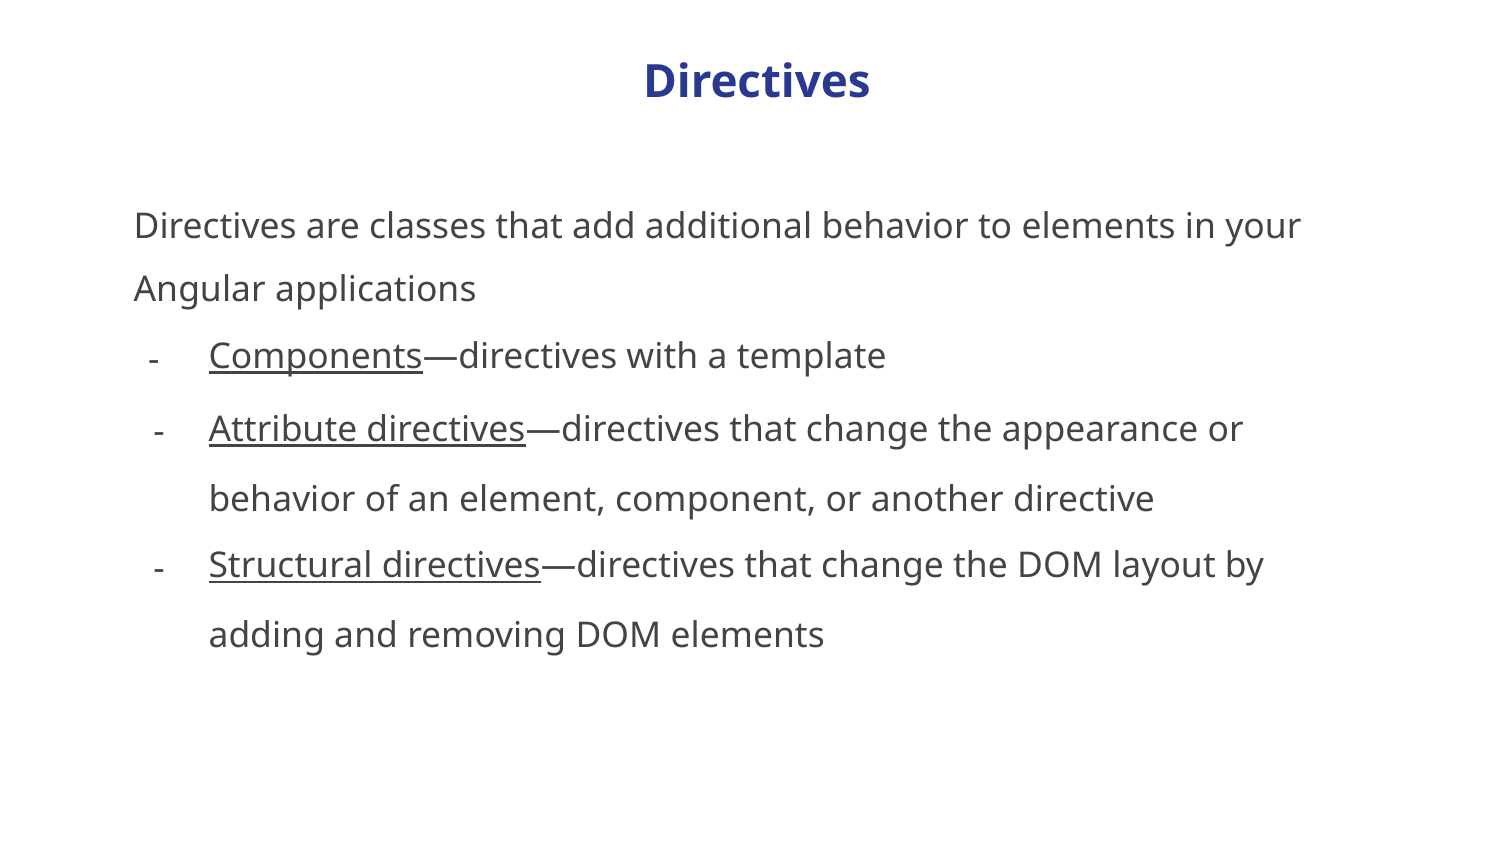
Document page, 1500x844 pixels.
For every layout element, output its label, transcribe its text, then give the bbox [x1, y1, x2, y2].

text_box Directives are classes that add additional behavior to elements in your Angular applications Components—directives with a template Attribute directives—directives that change the appearance or behavior of an element, component, or another directive Structural directives—directives that change the DOM layout by adding and removing DOM elements [118, 166, 1371, 734]
title Directives [32, 28, 1406, 175]
